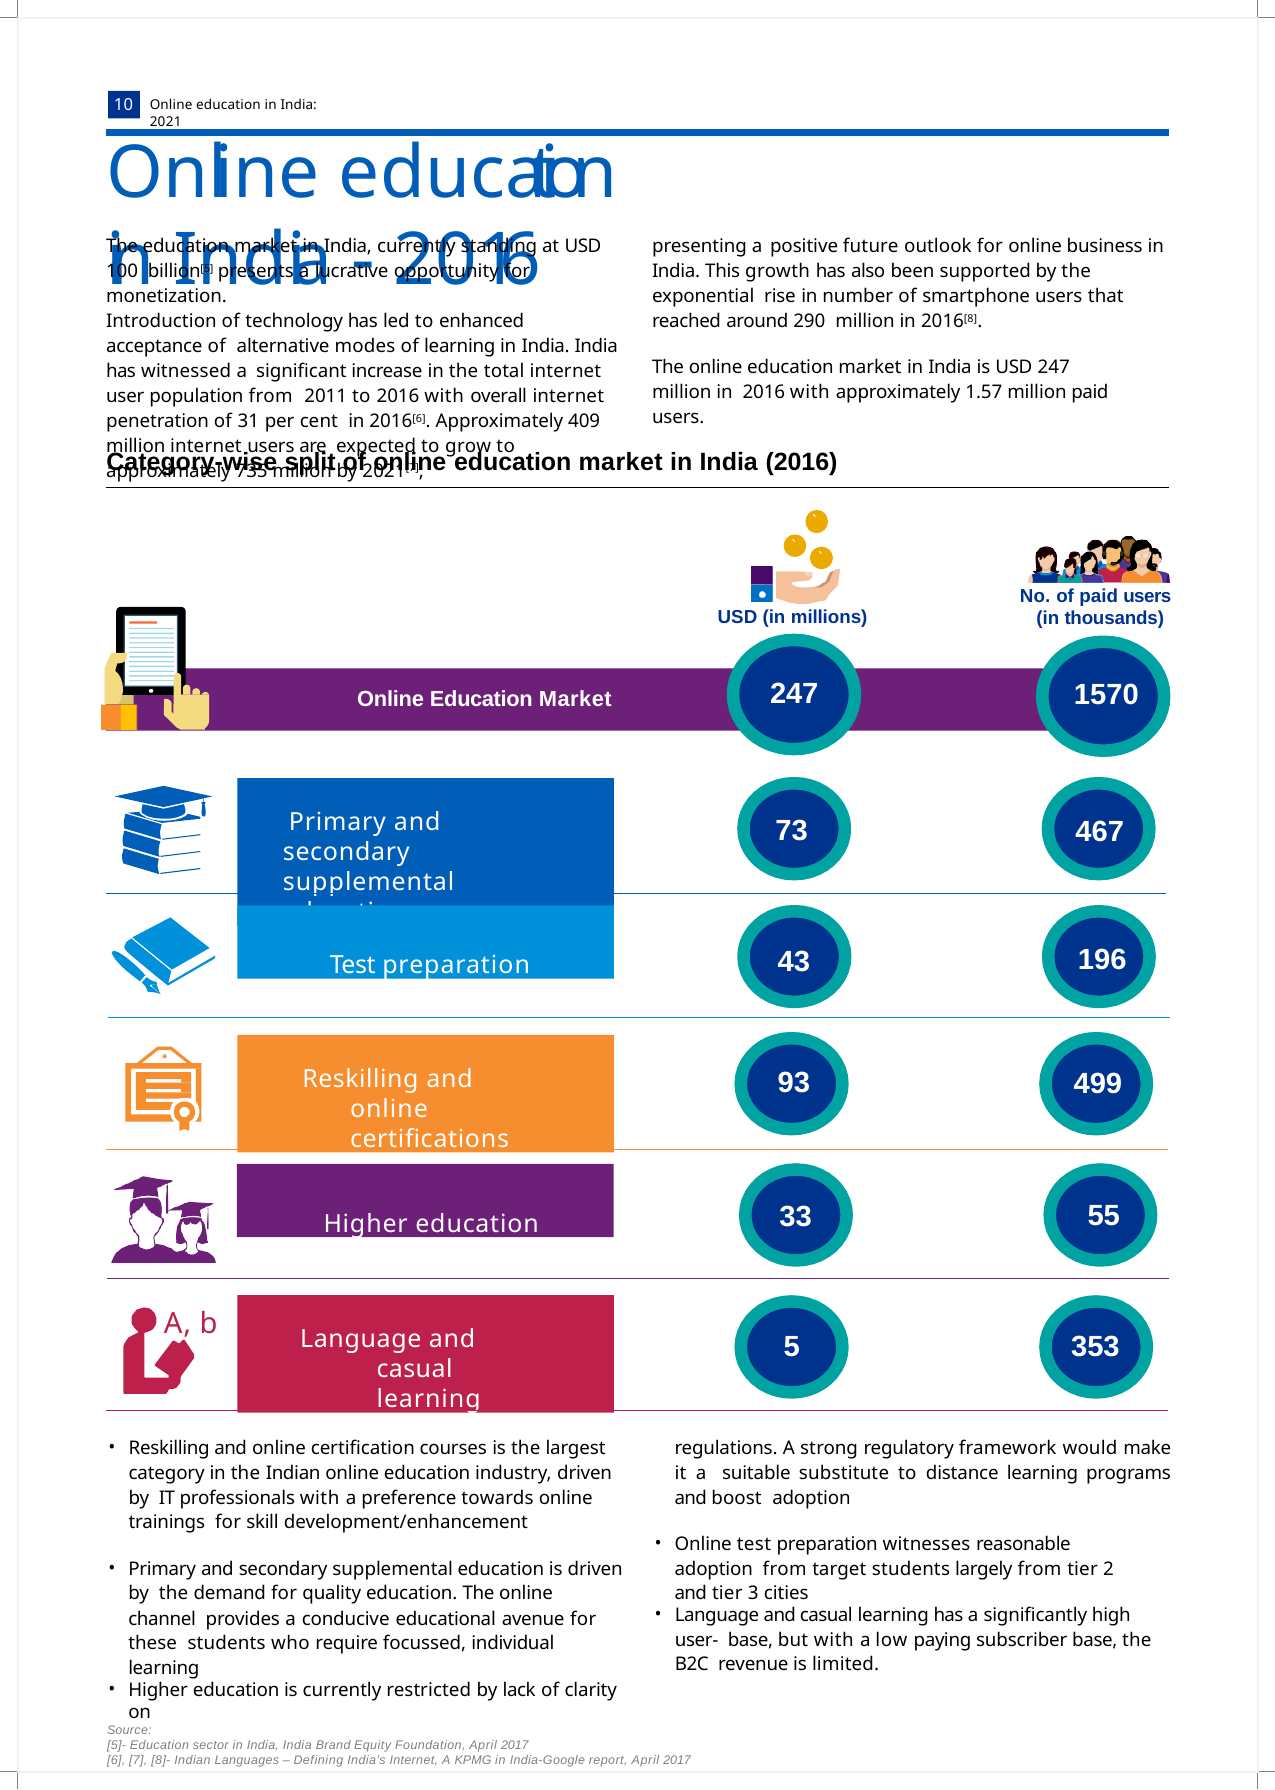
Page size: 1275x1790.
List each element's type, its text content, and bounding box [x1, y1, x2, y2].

text_box The online education market in India is USD 247 million in 2016 with approximately 1.57 million paid users. [650, 350, 1134, 427]
text_box Reskilling and online certification courses is the largest category in the Indian online education industry, driven by IT professionals with a preference towards online trainings for skill development/enhancement [106, 1431, 619, 1533]
text_box Primary and secondary supplemental education is driven by the demand for quality education. The online channel provides a conducive educational avenue for these students who require focussed, individual learning [106, 1551, 625, 1679]
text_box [1035, 635, 1171, 758]
text_box The education market in India, currently standing at USD 100 billion[5] presents a lucrative opportunity for monetization. Introduction of technology has led to enhanced acceptance of alternative modes of learning in India. India has witnessed a significant increase in the total internet user population from 2011 to 2016 with overall internet penetration of 31 per cent in 2016[6]. Approximately 409 million internet users are expected to grow to approximately 735 million by 2021[7], [101, 229, 624, 481]
text_box Language and casual learning has a significantly high user- base, but with a low paying subscriber base, the B2C revenue is limited. [652, 1597, 1162, 1675]
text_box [105, 776, 1171, 1411]
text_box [105, 486, 1171, 731]
title Online education in India - 2016 [104, 122, 650, 423]
text_box Source: [5]- Education sector in India, India Brand Equity Foundation, April 2017 [6], [7], [8]- Indian Languages – Defining India’s Internet, A KPMG in India-Google report, April 2017 [105, 1720, 691, 1783]
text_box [726, 633, 862, 756]
text_box Online education in India: 2021 [147, 93, 346, 122]
text_box presenting a positive future outlook for online business in India. This growth has also been supported by the exponential rise in number of smartphone users that reached around 290 million in 2016[8]. [645, 229, 1176, 332]
text_box Higher education is currently restricted by lack of clarity on [106, 1675, 619, 1720]
text_box regulations. A strong regulatory framework would make it a suitable substitute to distance learning programs and boost adoption [672, 1431, 1172, 1508]
text_box [108, 90, 140, 119]
picture [1028, 536, 1170, 583]
text_box Online test preparation witnesses reasonable adoption from target students largely from tier 2 and tier 3 cities [652, 1526, 1134, 1597]
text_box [750, 509, 841, 605]
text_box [100, 606, 210, 731]
text_box 10 [111, 91, 135, 114]
text_box Category-wise split of online education market in India (2016) [104, 443, 843, 476]
